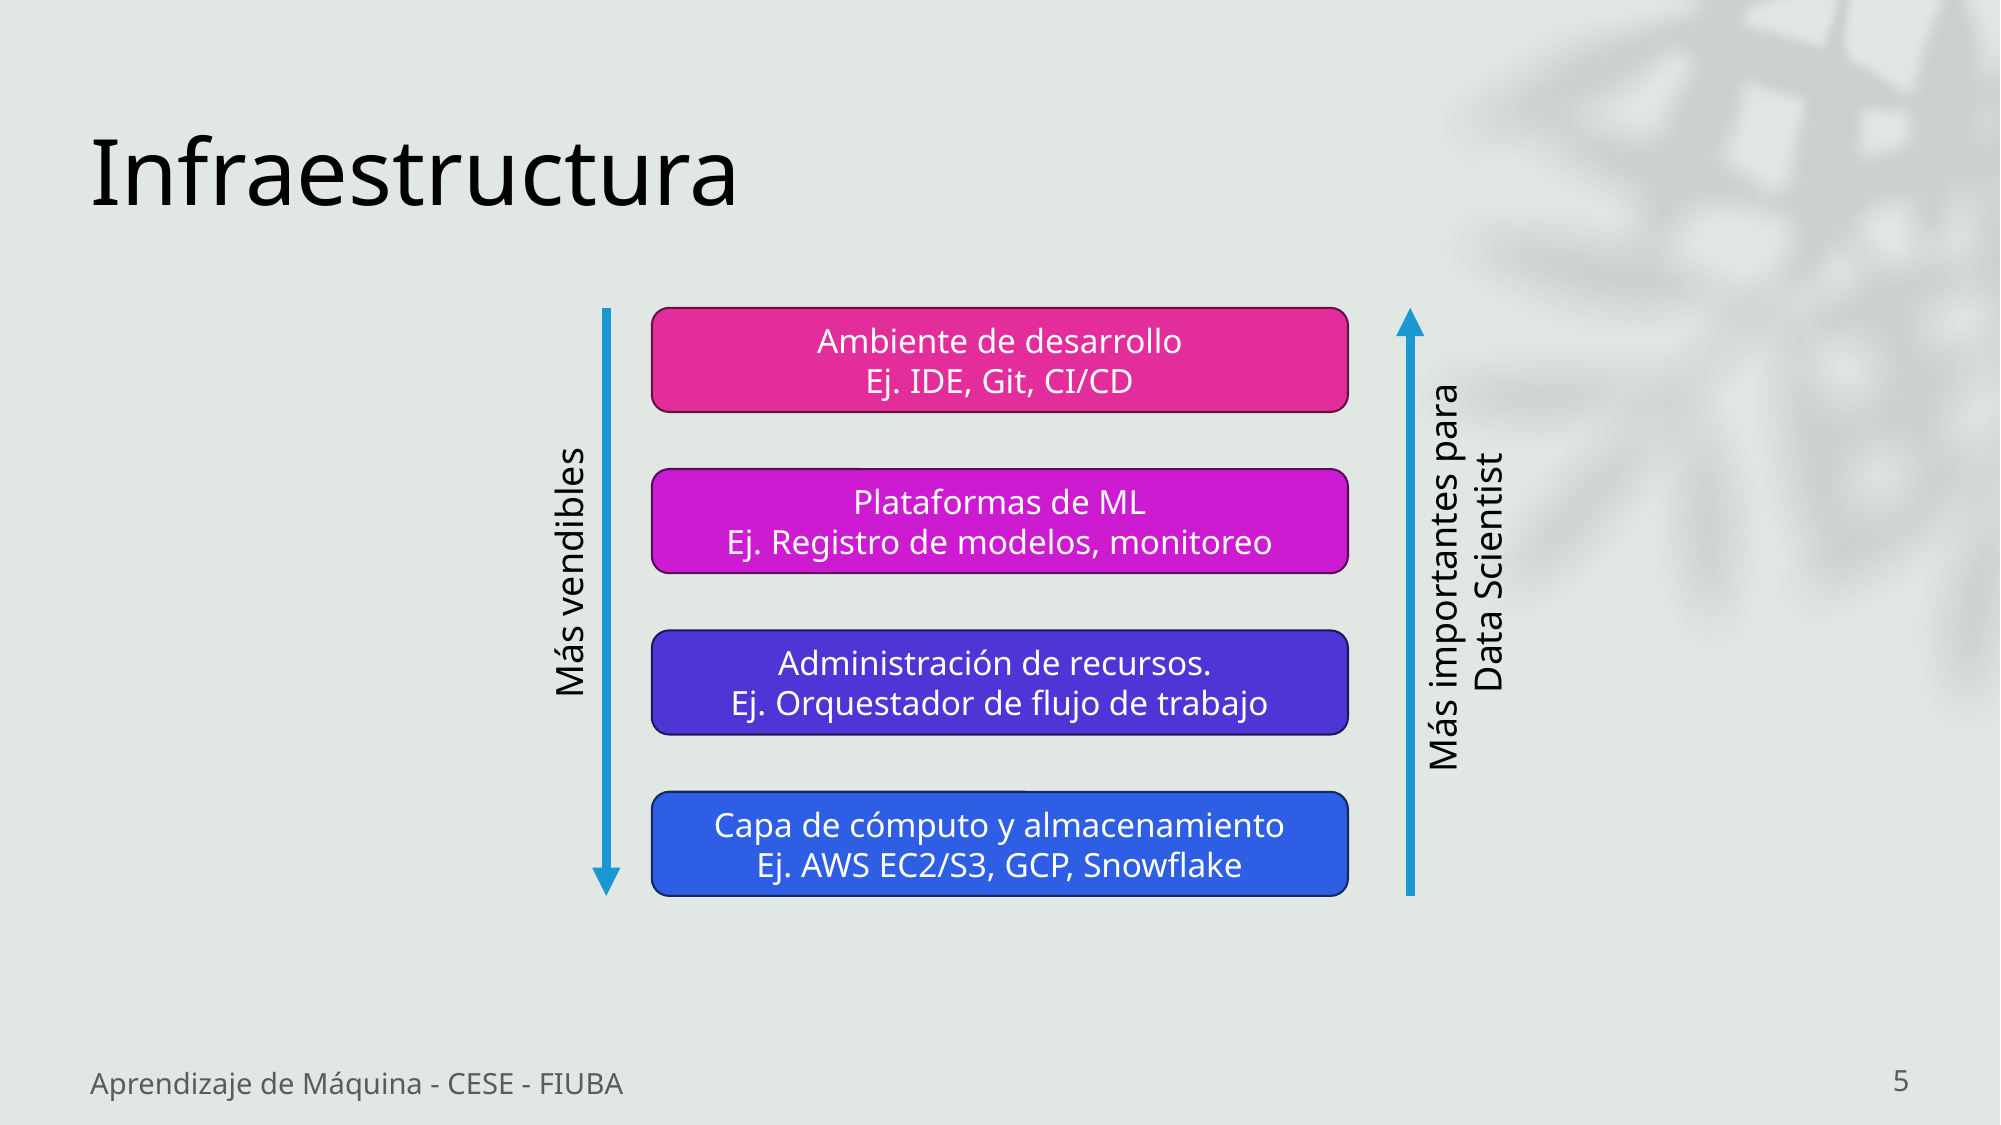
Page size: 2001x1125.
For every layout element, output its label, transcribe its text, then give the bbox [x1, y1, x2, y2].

footer Aprendizaje de Máquina - CESE - FIUBA [75, 1052, 751, 1113]
text_box Plataformas de ML Ej. Registro de modelos, monitoreo [650, 467, 1350, 575]
text_box Más vendibles [538, 432, 598, 714]
title Infraestructura [75, 60, 1863, 278]
text_box Ambiente de desarrollo Ej. IDE, Git, CI/CD [650, 306, 1350, 414]
slide_number 5 [1474, 1052, 1925, 1113]
text_box Capa de cómputo y almacenamiento Ej. AWS EC2/S3, GCP, Snowflake [650, 790, 1350, 897]
text_box Más importantes para Data Scientist [1411, 359, 1517, 788]
text_box Administración de recursos. Ej. Orquestador de flujo de trabajo [650, 629, 1350, 736]
